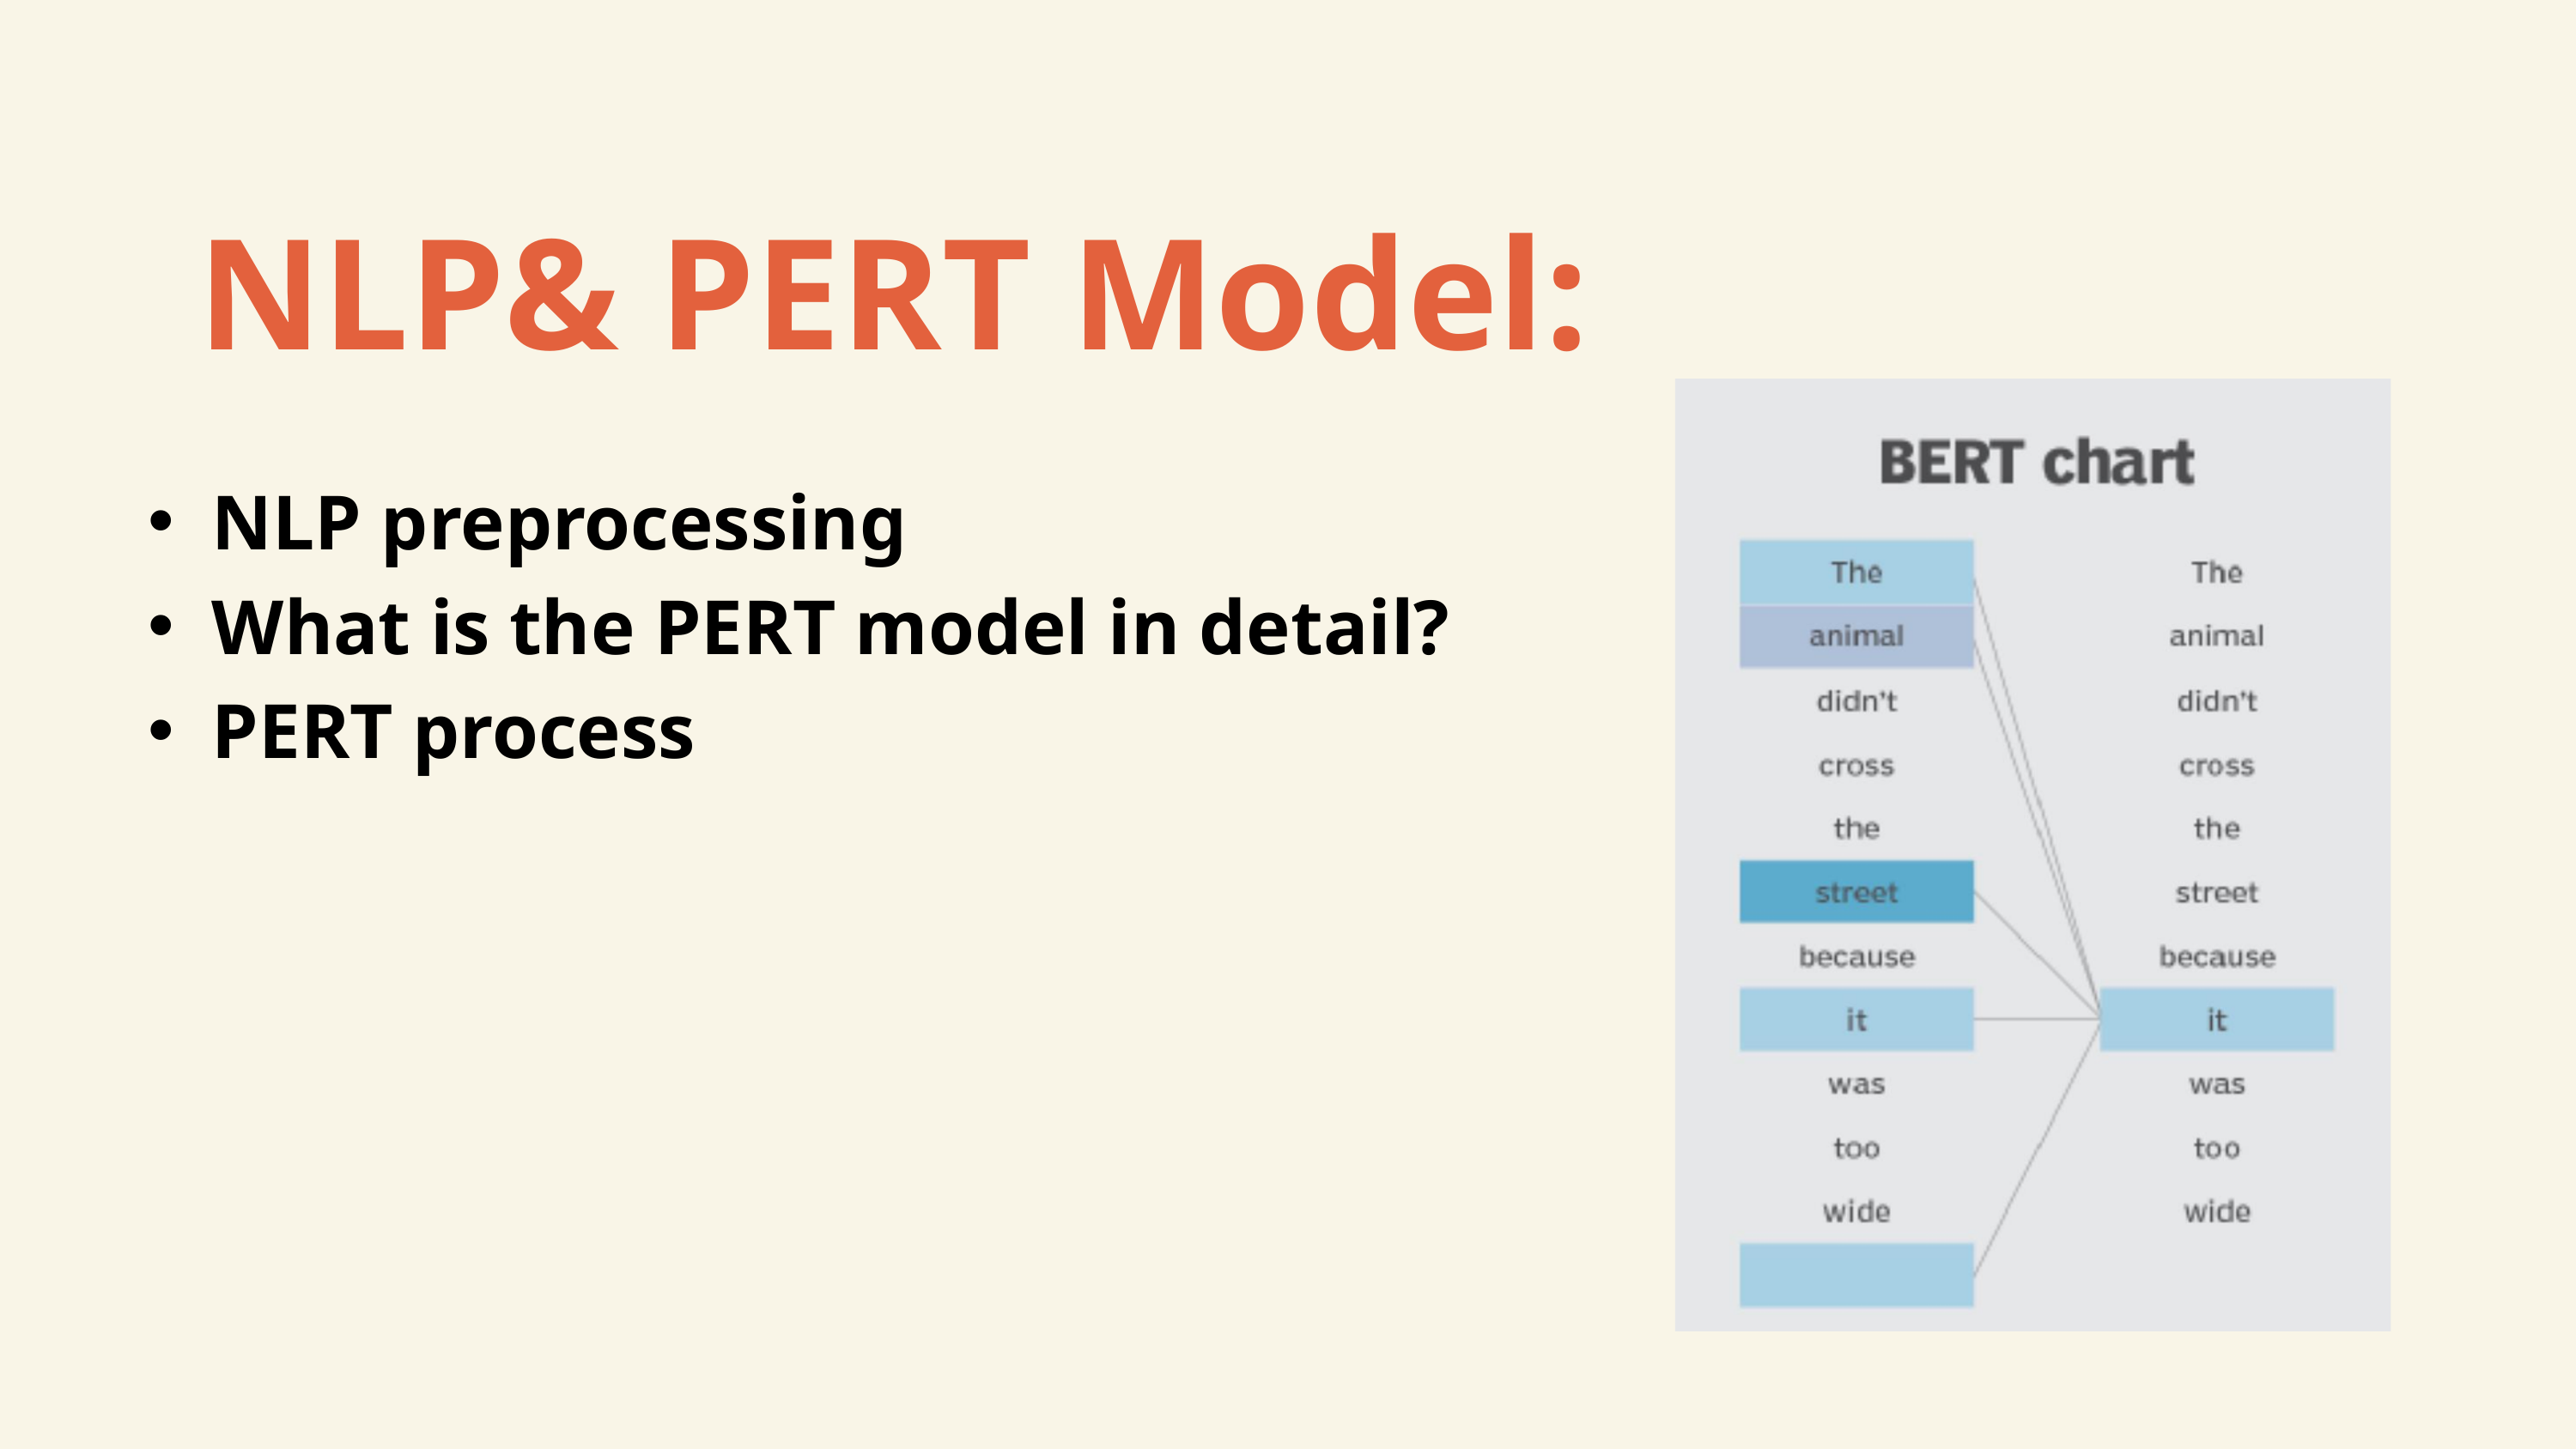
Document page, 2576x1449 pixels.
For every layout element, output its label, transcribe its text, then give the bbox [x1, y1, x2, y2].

text_box NLP preprocessing What is the PERT model in detail? PERT process [84, 459, 1590, 879]
text_box [1674, 379, 2391, 1331]
text_box NLP& PERT Model: [197, 196, 1878, 380]
